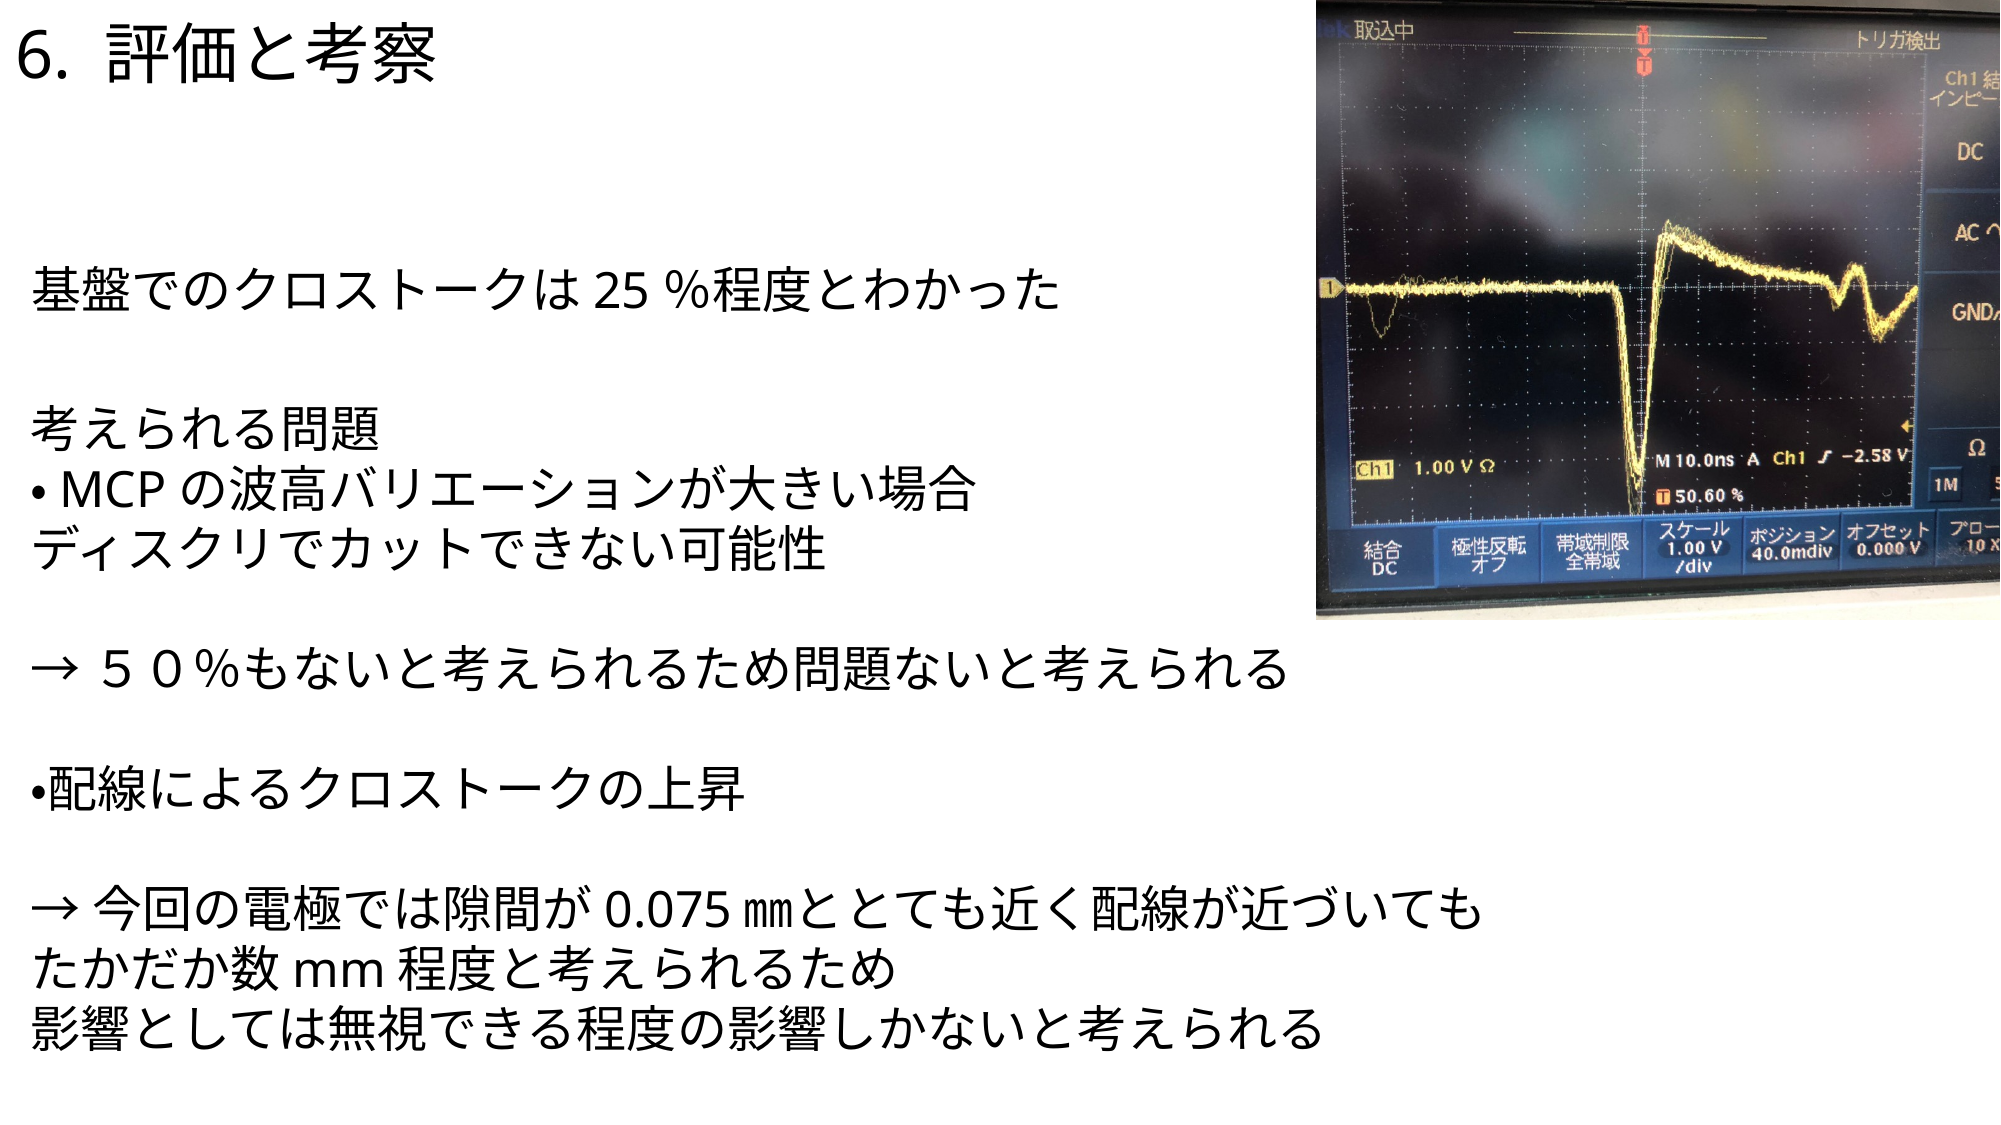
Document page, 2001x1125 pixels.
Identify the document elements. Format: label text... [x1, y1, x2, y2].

text_box 基盤でのクロストークは25％程度とわかった [16, 251, 1077, 326]
title 6. 評価と考察 [0, 3, 1316, 112]
text_box 考えられる問題 ・MCPの波高バリエーションが大きい場合 ディスクリでカットできない可能性 →５０％もないと考えられるため問題ないと考えられる ・配線によるクロストークの上昇 →今回の電極では隙間が0.075㎜ととても近く配線が近づいても たかだか数mm程度と考えられるため 影響としては無視できる程度の影響しかないと考えられる [15, 390, 1501, 1125]
picture [1316, 0, 2000, 620]
